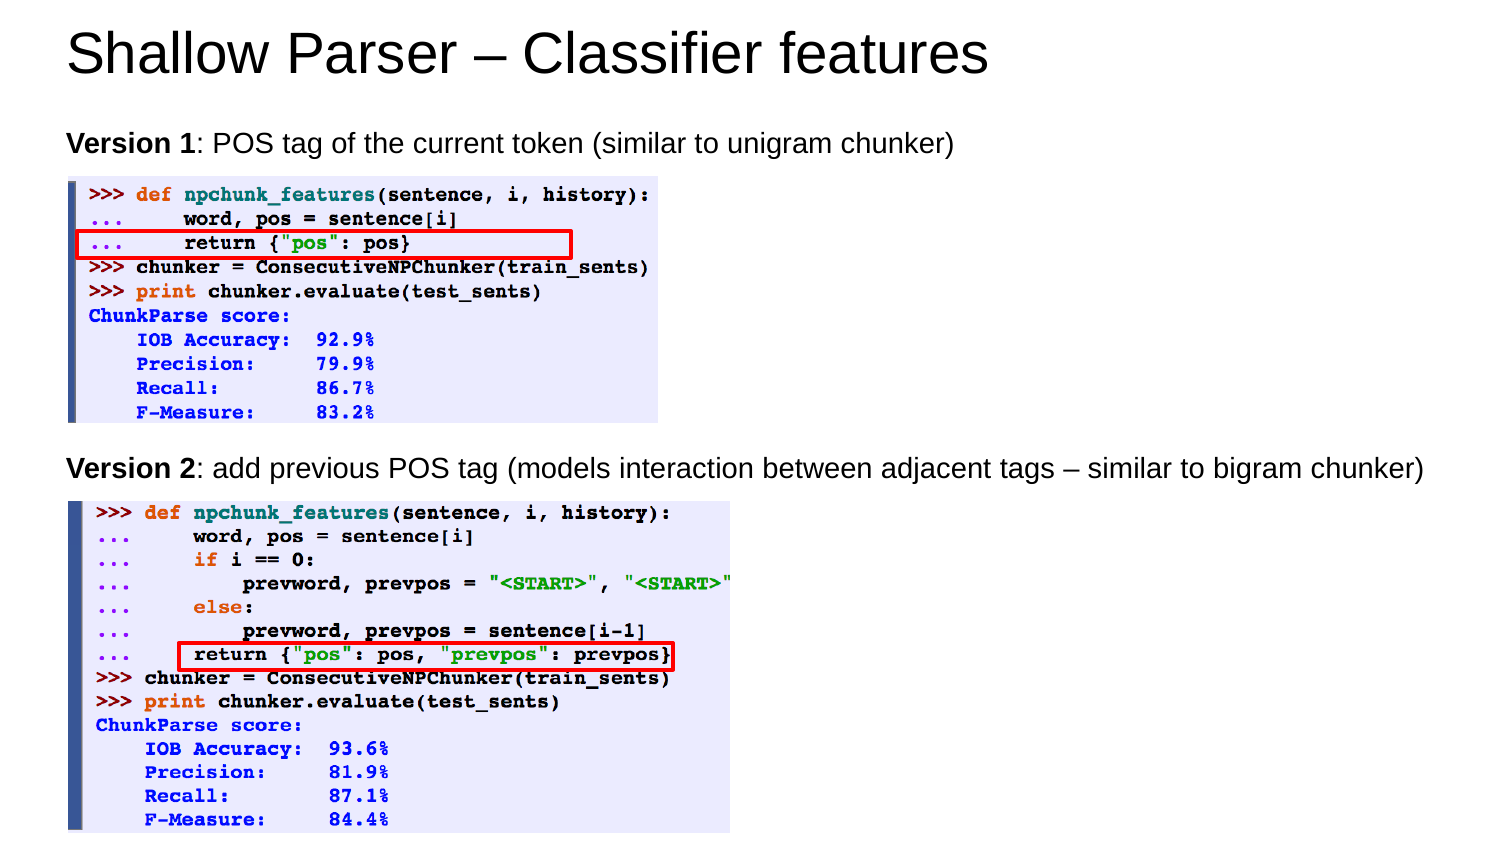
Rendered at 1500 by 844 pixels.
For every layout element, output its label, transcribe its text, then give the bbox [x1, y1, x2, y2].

picture [68, 176, 658, 423]
picture [68, 501, 730, 834]
title Shallow Parser – Classifier features [51, 0, 1449, 82]
text_box Version 1: POS tag of the current token (similar to unigram chunker) Version 2: add previous POS tag (models interaction between adjacent tags – similar to bigram chunker) [51, 82, 1466, 527]
